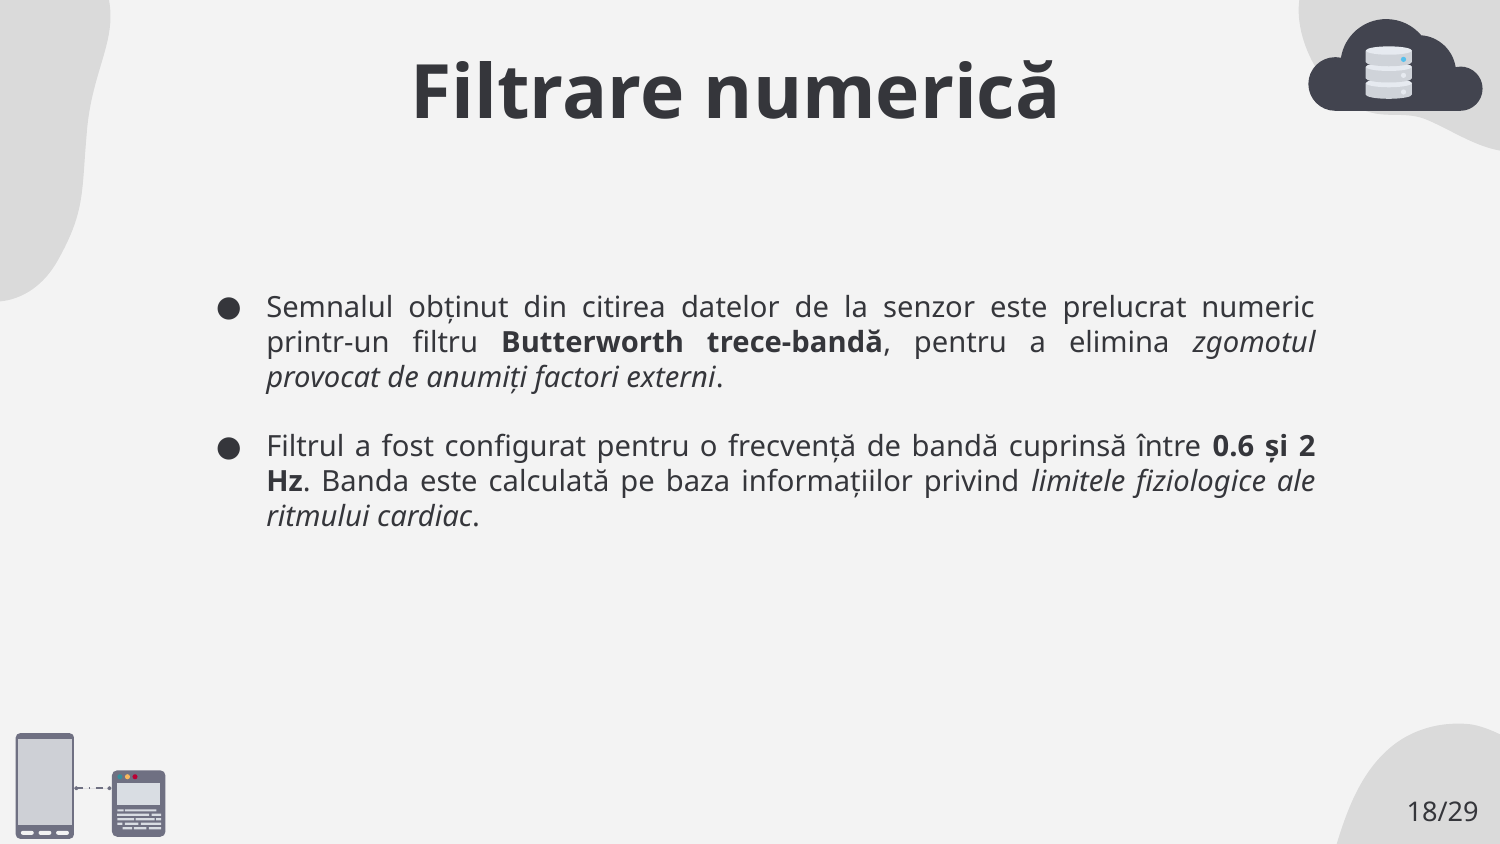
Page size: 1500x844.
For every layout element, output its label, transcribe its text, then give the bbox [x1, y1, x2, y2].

slide_number 18/29 [1382, 779, 1494, 844]
title Filtrare numerică [176, 30, 1296, 149]
subtitle Semnalul obținut din citirea datelor de la senzor este prelucrat numeric printr-un filtru Butterworth trece-bandă, pentru a elimina zgomotul provocat de anumiți factori externi. Filtrul a fost configurat pentru o frecvență de bandă cuprinsă între 0.6 și 2 Hz. Banda este calculată pe baza informațiilor privind limitele fiziologice ale ritmului cardiac. [176, 272, 1331, 719]
